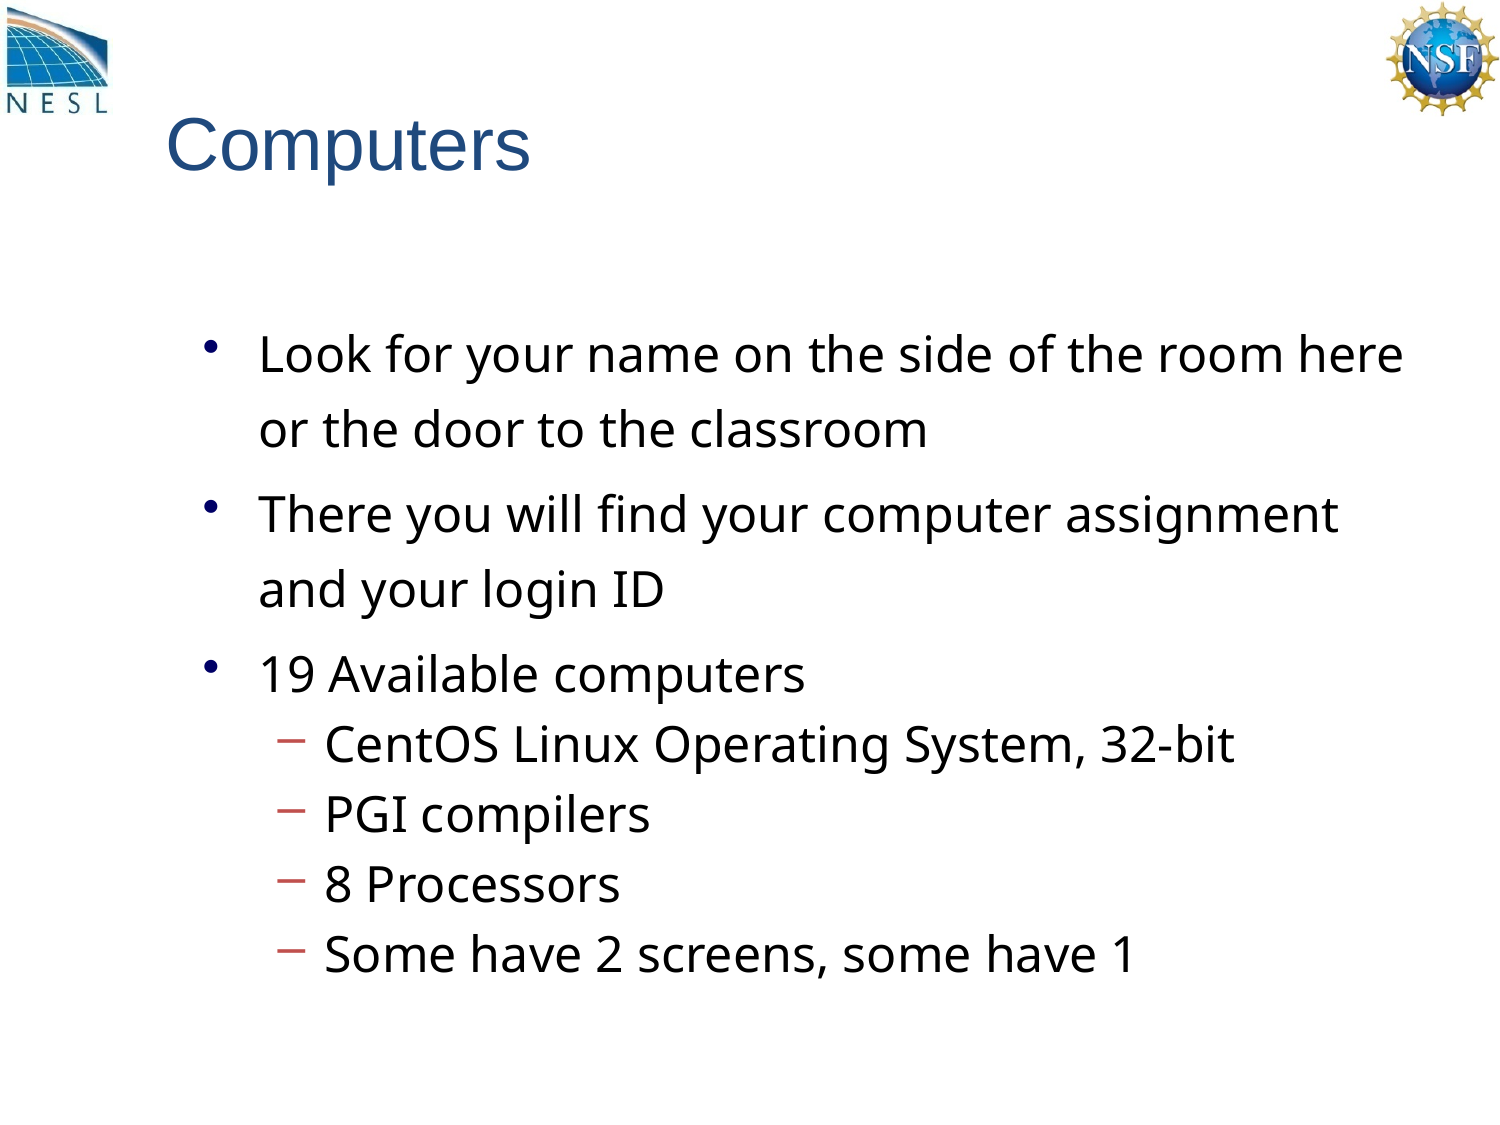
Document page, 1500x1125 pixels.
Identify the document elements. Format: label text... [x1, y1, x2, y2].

picture [0, 0, 113, 117]
title Computers [150, 46, 1382, 234]
picture [1384, 0, 1500, 117]
list Look for your name on the side of the room here or the door to the classroom There you will find your computer assignment and your login ID 19 Available computers CentOS Linux Operating System, 32-bit PGI compilers 8 Processors Some have 2 screens, some have 1 [187, 299, 1438, 1013]
